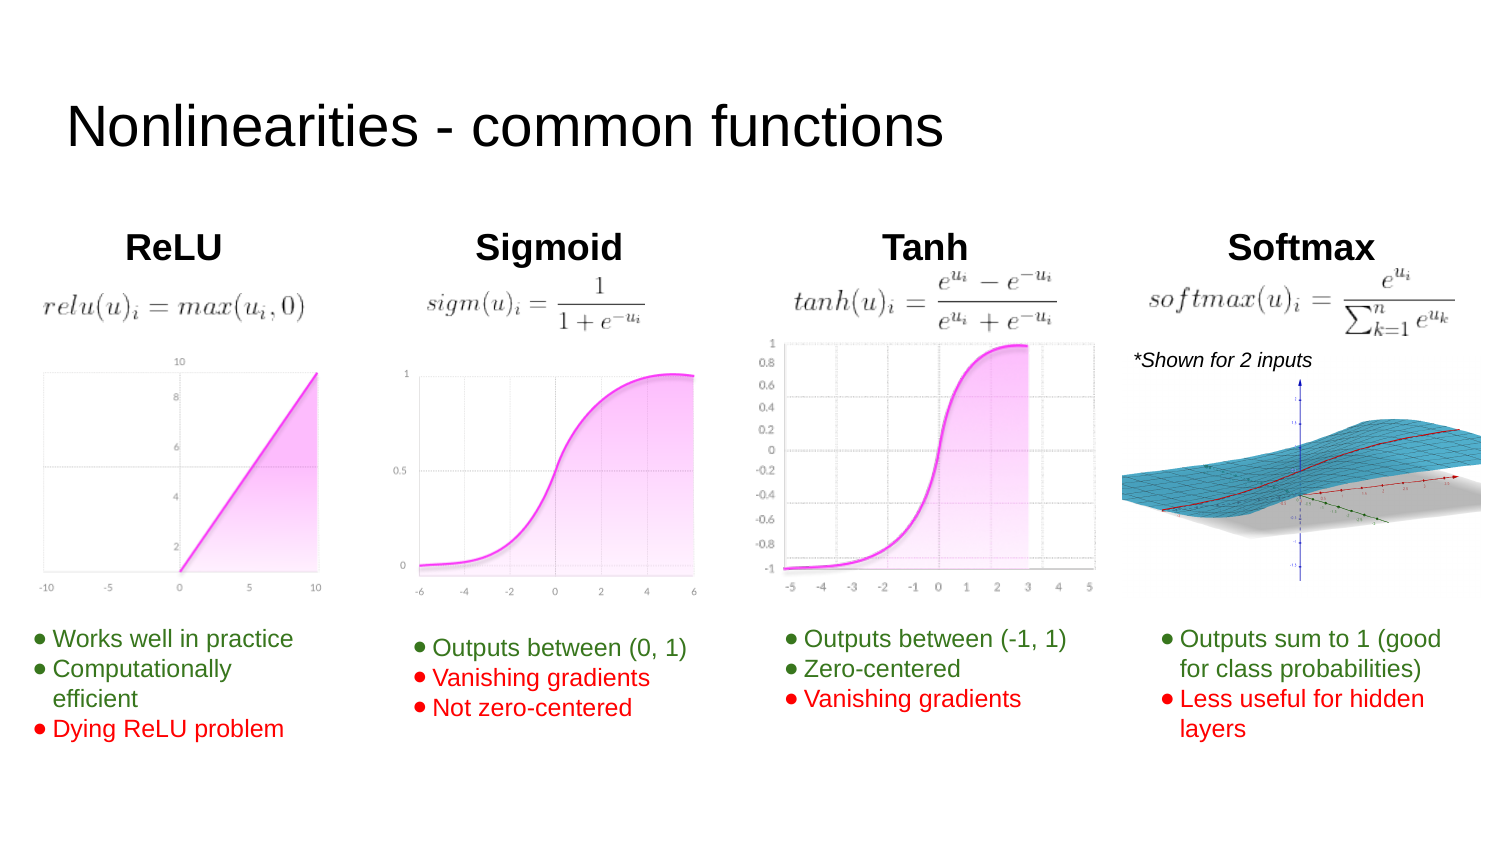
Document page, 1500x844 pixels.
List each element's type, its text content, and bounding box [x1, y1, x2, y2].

title Nonlinearities - common functions [51, 72, 1449, 167]
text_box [0, 222, 1485, 741]
